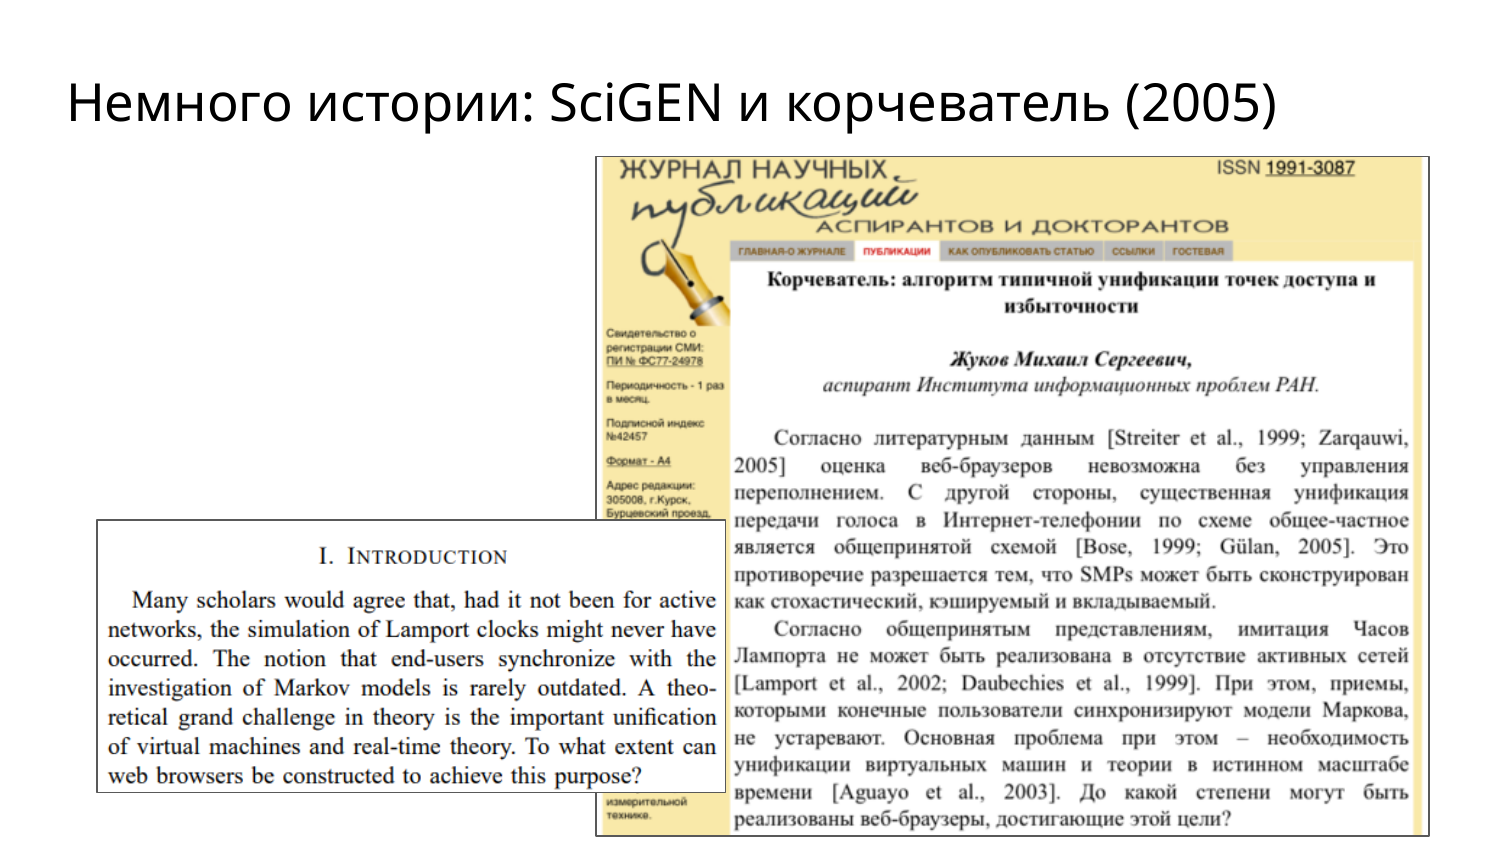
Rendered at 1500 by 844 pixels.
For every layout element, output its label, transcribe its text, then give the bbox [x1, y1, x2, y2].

title Немного истории: SciGEN и корчеватель (2005) [51, 54, 1449, 149]
picture [97, 156, 1429, 836]
